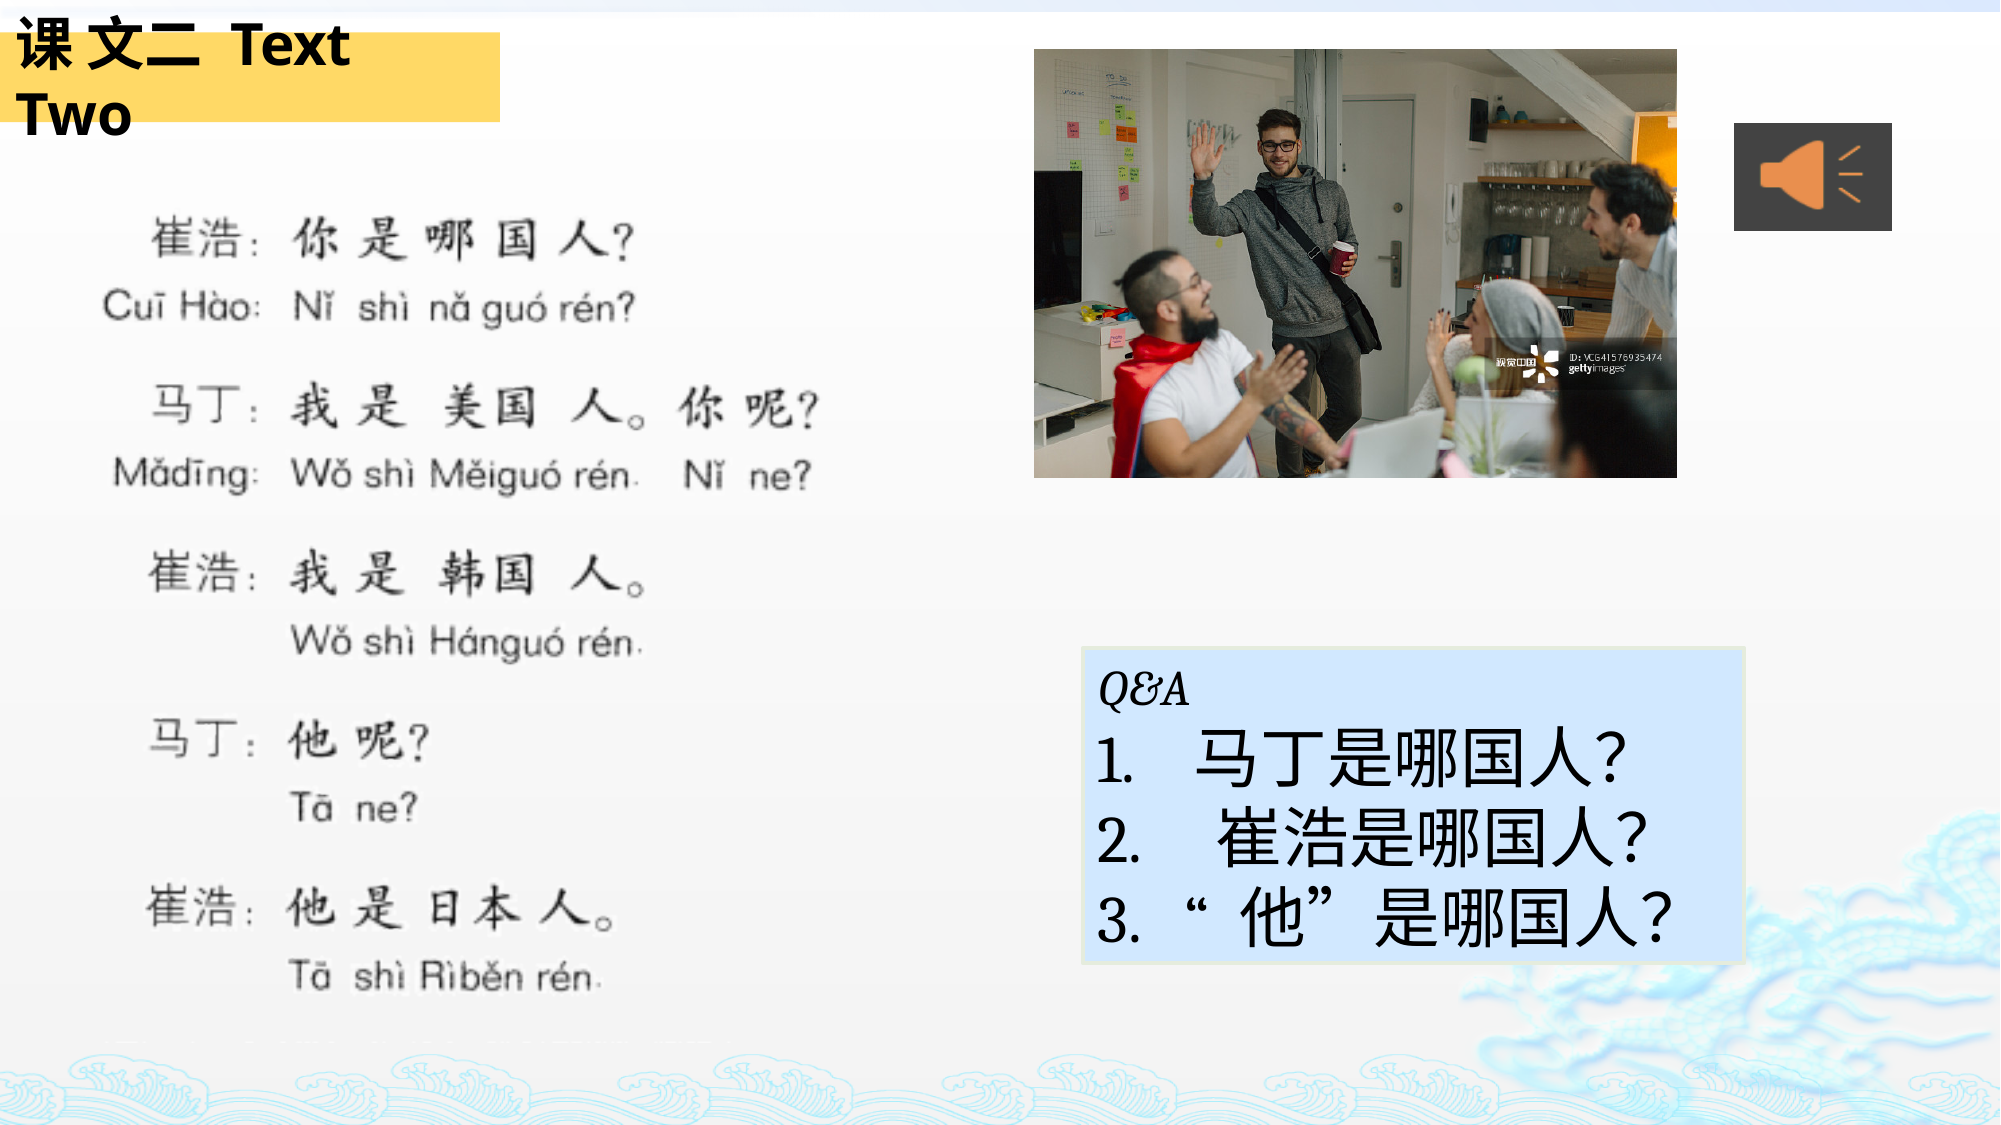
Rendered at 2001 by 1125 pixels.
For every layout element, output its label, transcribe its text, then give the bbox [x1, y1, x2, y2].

picture [1733, 121, 1894, 233]
text_box Q&A 1. 马丁是哪国人？ 2. 崔浩是哪国人？ 3. “ 他”是哪国人？ [1081, 646, 1746, 965]
picture [1033, 49, 1678, 478]
picture [87, 175, 880, 1044]
text_box 课 文二 Text Two [0, 32, 500, 123]
